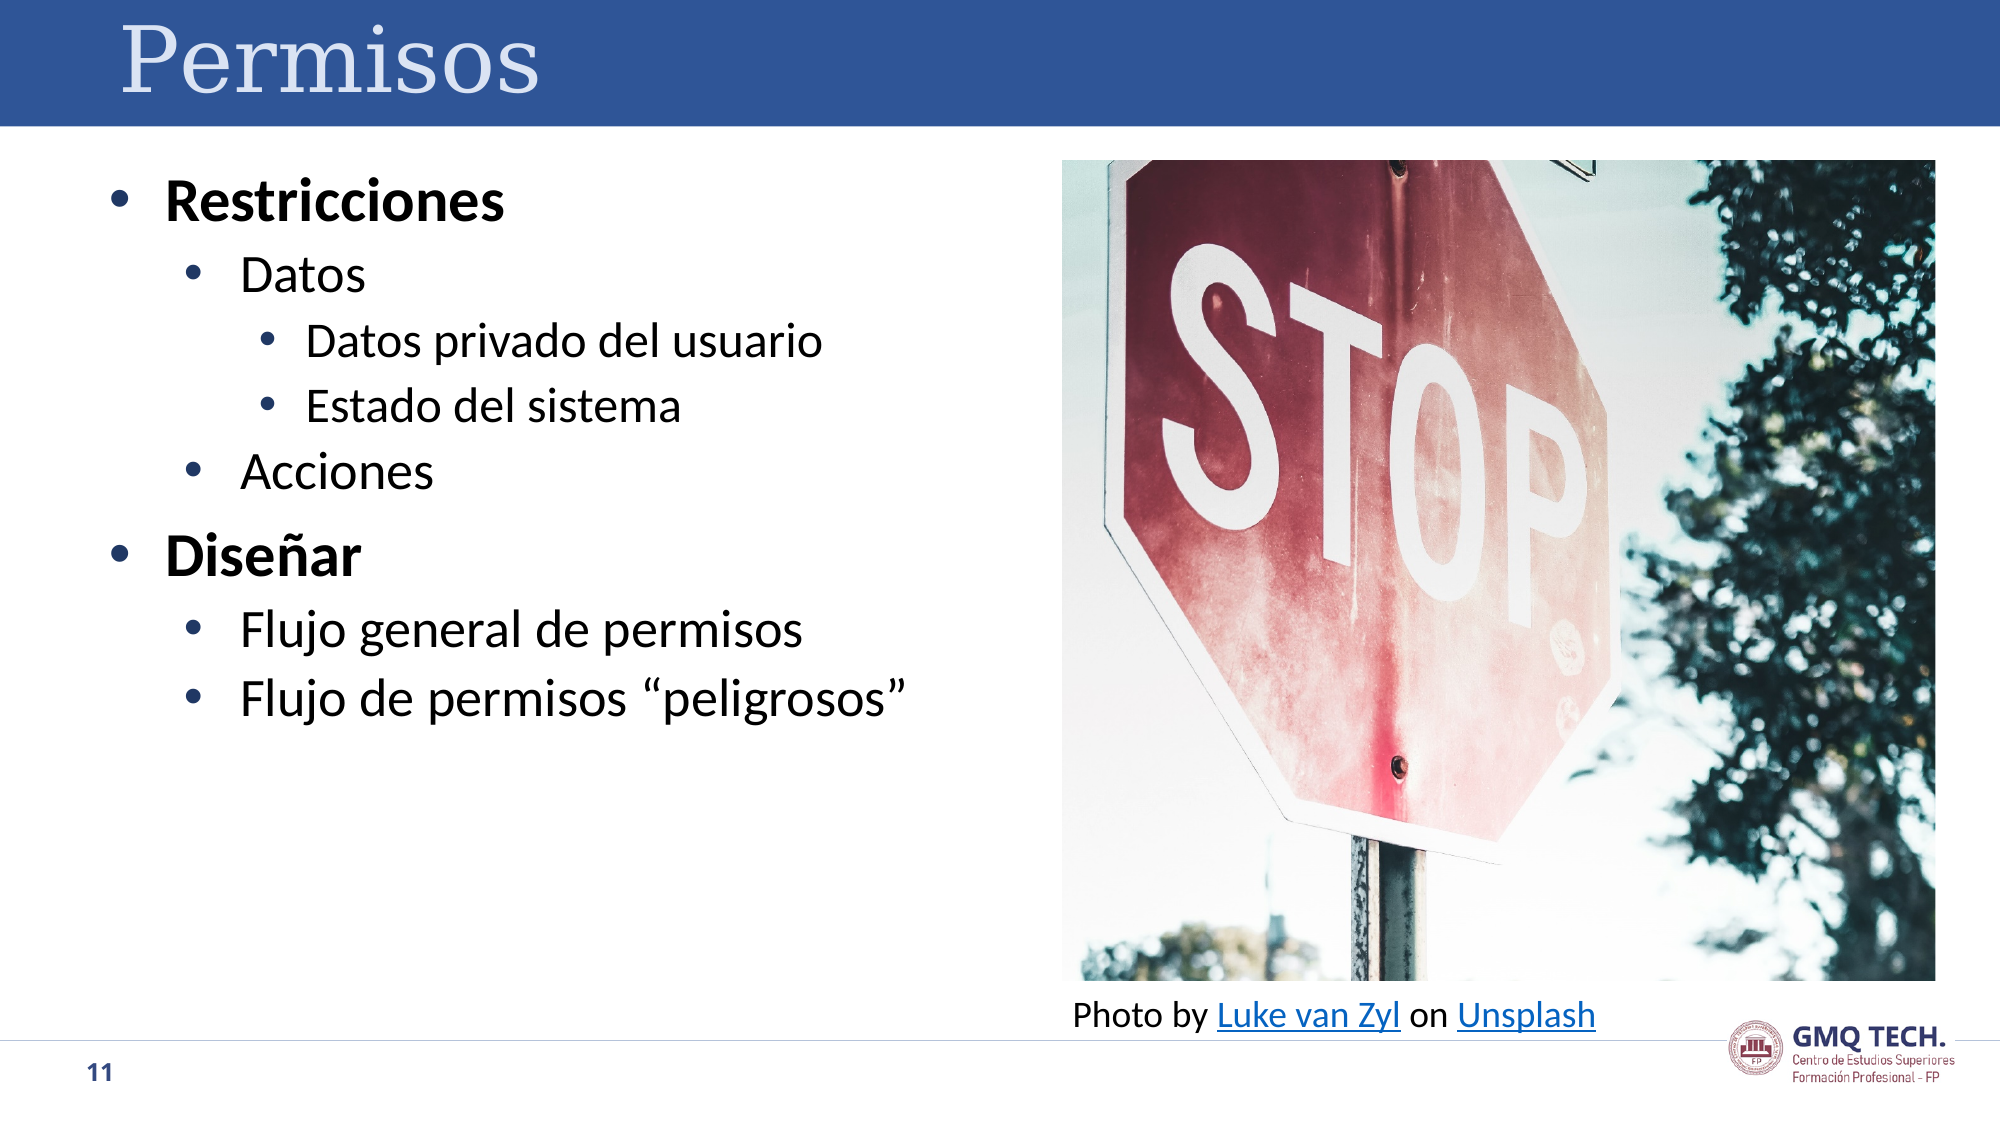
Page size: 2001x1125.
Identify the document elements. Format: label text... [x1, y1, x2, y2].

slide_number 11 [50, 1041, 150, 1106]
picture [1057, 160, 1936, 981]
text_box Photo by Luke van Zyl on Unsplash [1058, 982, 2000, 1043]
picture [1727, 1043, 1955, 1083]
title Permisos [0, 0, 2000, 127]
list Restricciones Datos Datos privado del usuario Estado del sistema Acciones Diseñar Flujo general de permisos Flujo de permisos “peligrosos” [93, 160, 998, 980]
